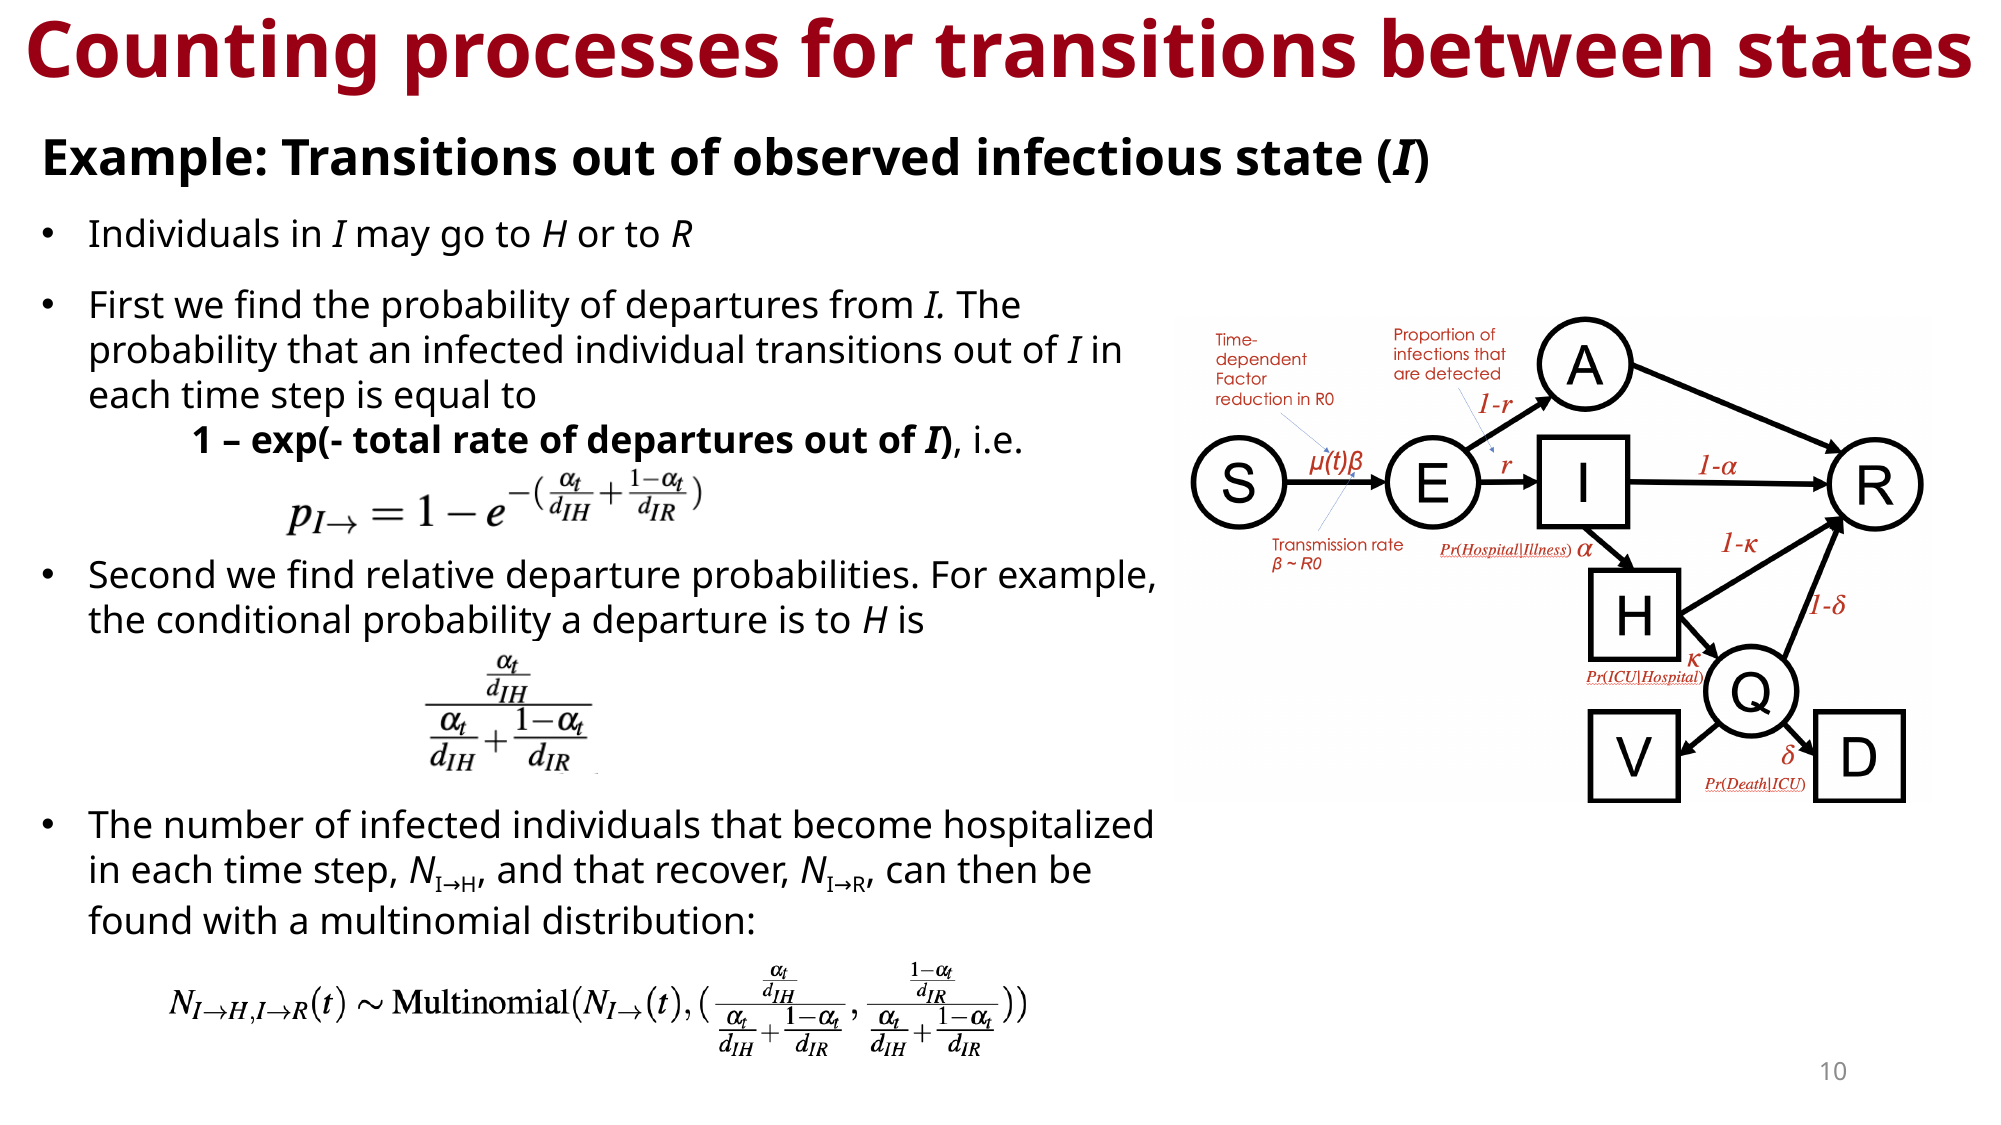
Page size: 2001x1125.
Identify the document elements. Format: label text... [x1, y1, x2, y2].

picture [415, 641, 599, 775]
picture [1173, 316, 1932, 803]
list Example: Transitions out of observed infectious state (I) [26, 124, 1478, 255]
picture [280, 466, 706, 543]
picture [161, 943, 1030, 1080]
slide_number 10 [1412, 1042, 1863, 1103]
title Counting processes for transitions between states [0, 0, 2000, 109]
text_box Individuals in I may go to H or to R First we find the probability of departures from I. The probability that an infected individual transitions out of I in each time step is equal to 1 – exp(- total rate of departures out of I), i.e. Second we find relative departure probabilities. For example, the conditional probability a departure is to H is The number of infected individuals that become hospitalized in each time step, NI→H, and that recover, NI→R, can then be found with a multinomial distribution: [26, 202, 1174, 950]
